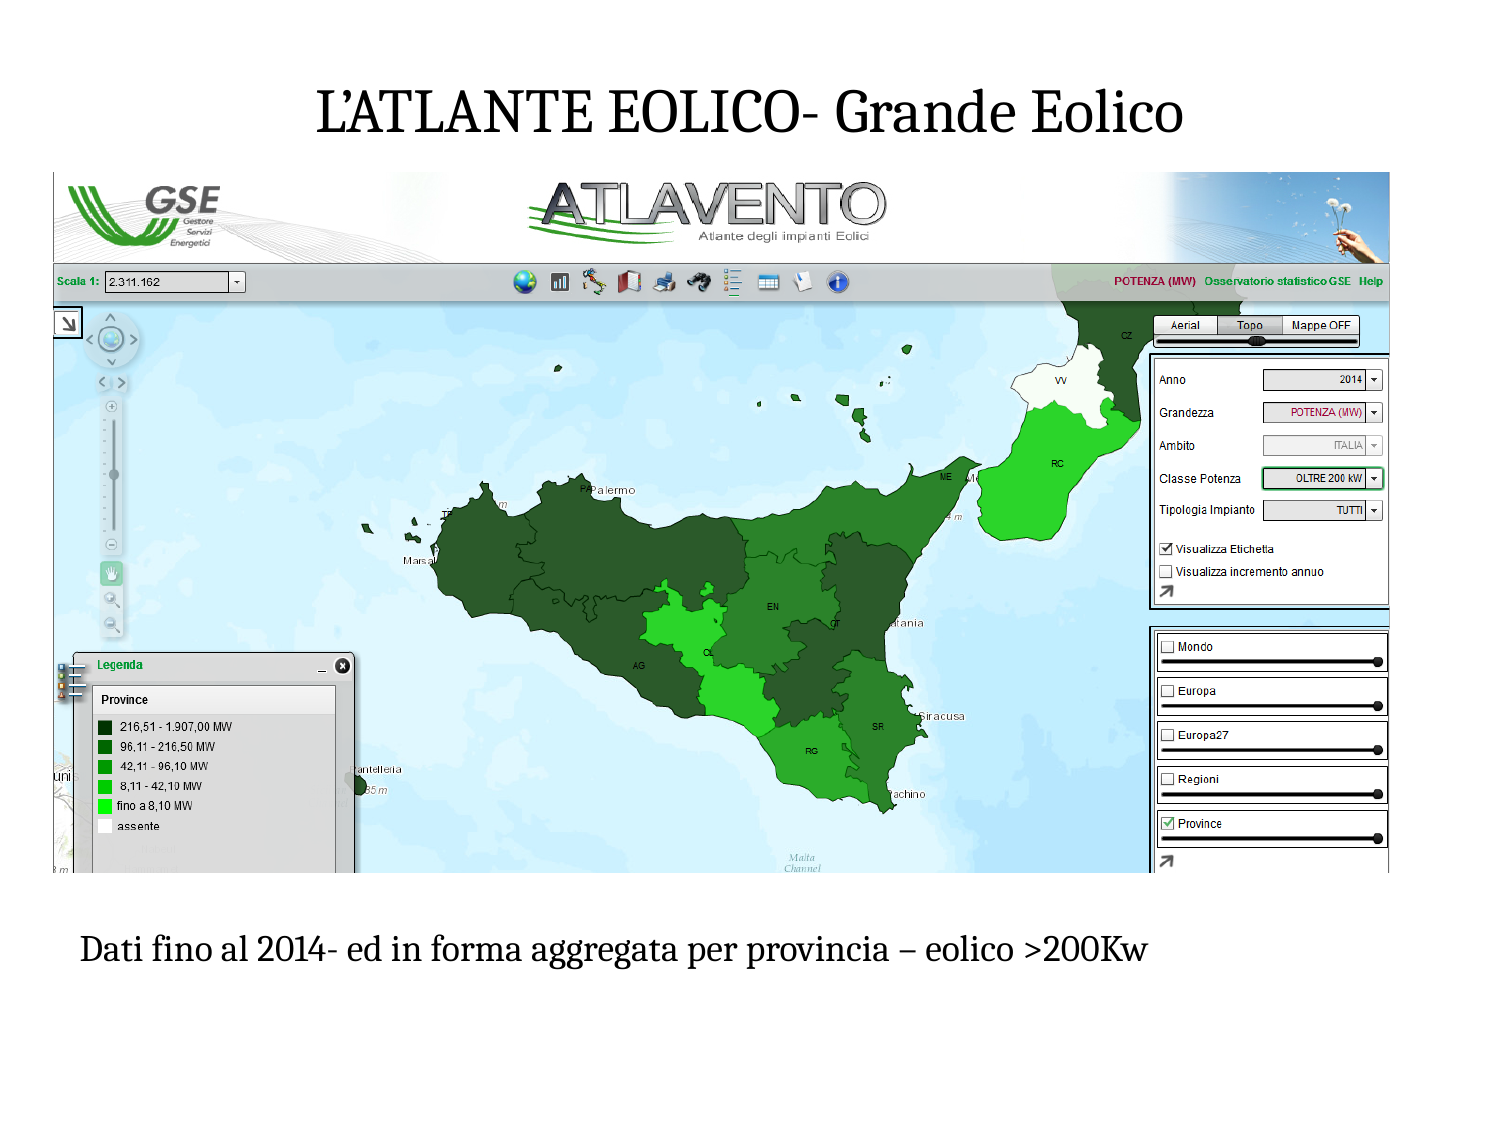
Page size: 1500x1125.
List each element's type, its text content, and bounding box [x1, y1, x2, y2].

picture [52, 172, 1391, 874]
text_box L’ATLANTE EOLICO- Grande Eolico [301, 62, 1258, 153]
text_box Dati fino al 2014- ed in forma aggregata per provincia – eolico >200Kw [64, 916, 1317, 977]
